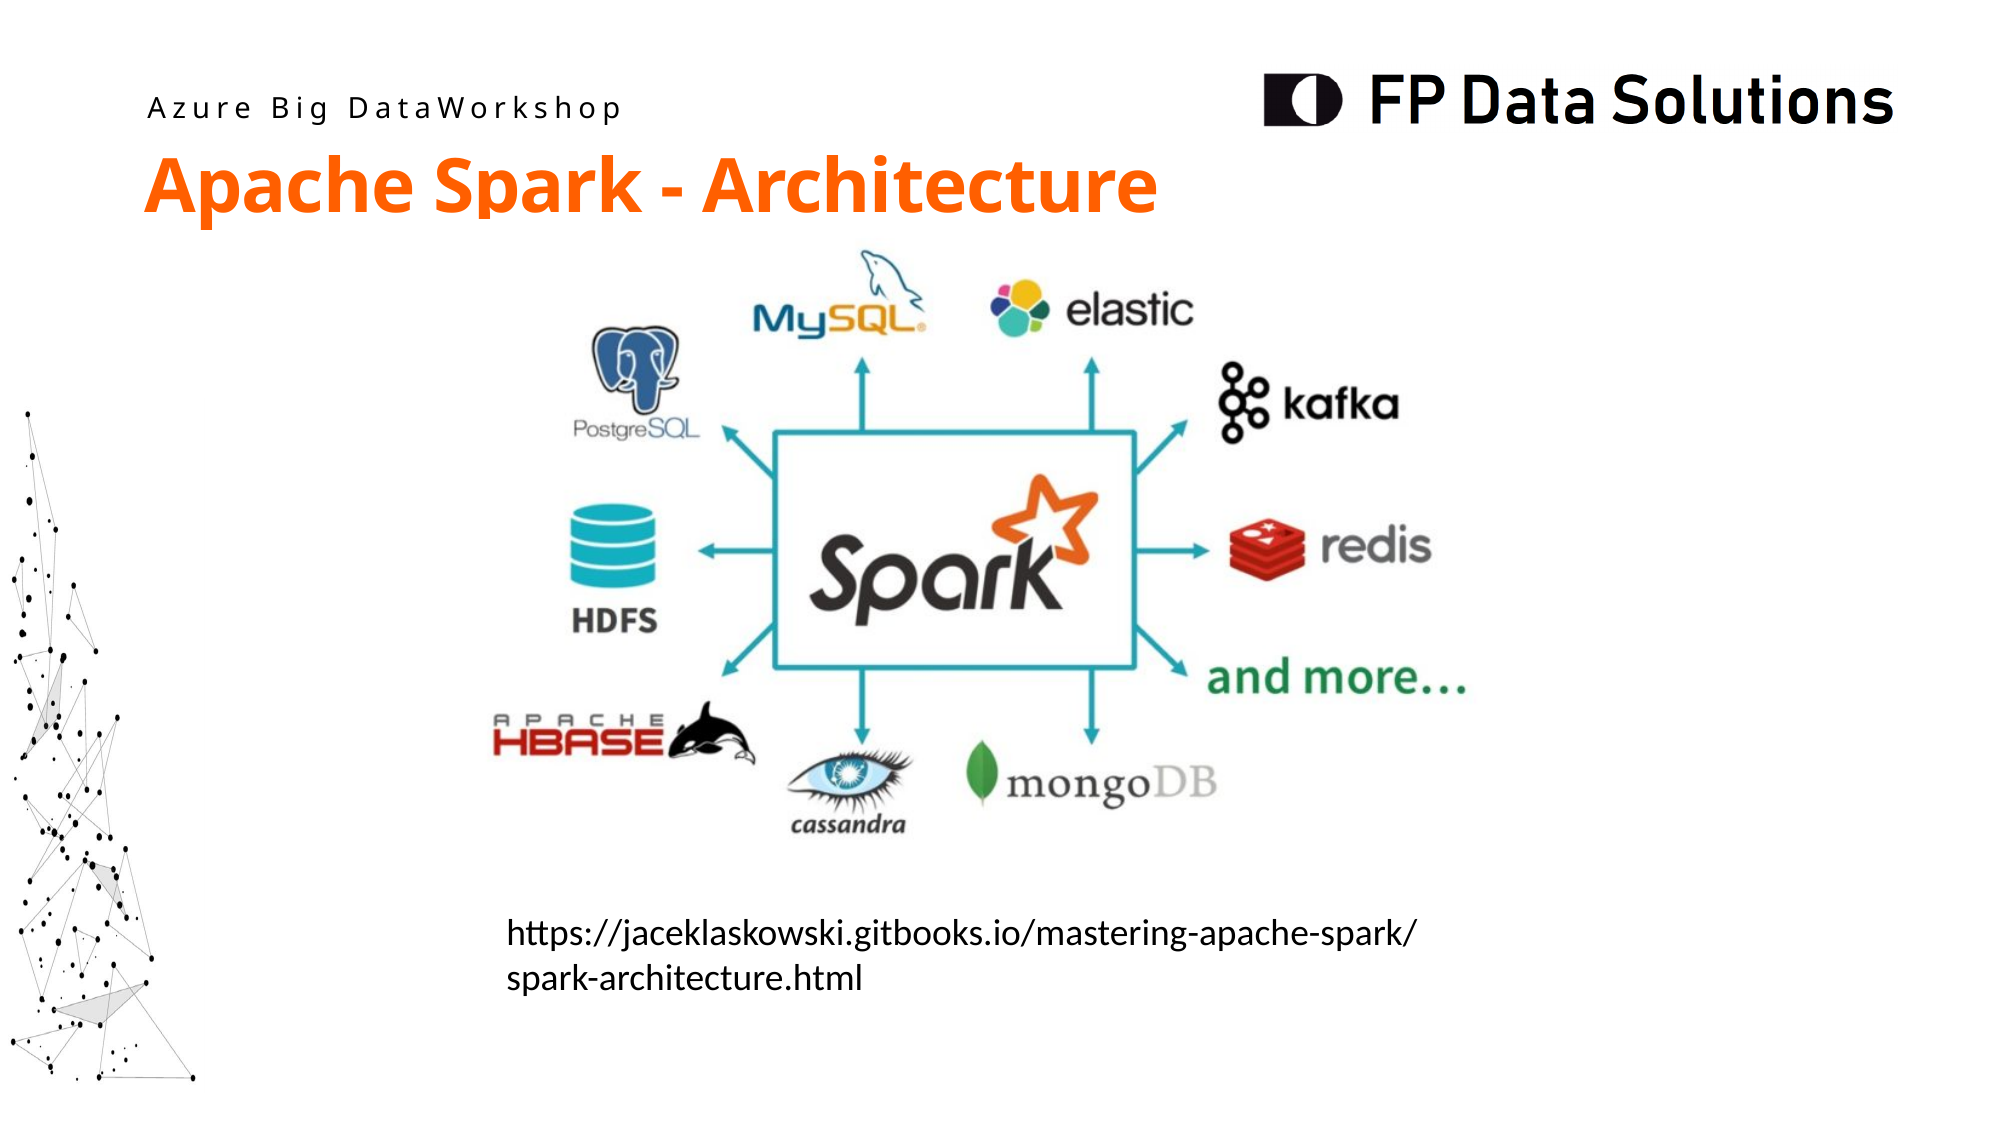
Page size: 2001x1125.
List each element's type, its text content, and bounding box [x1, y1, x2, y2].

list Apache Spark - Architecture [129, 140, 1322, 298]
text_box https://jaceklaskowski.gitbooks.io/mastering-apache-spark/spark-architecture.html [491, 900, 1492, 1006]
picture [0, 398, 205, 1093]
picture [1257, 64, 1898, 133]
picture [371, 219, 1612, 871]
